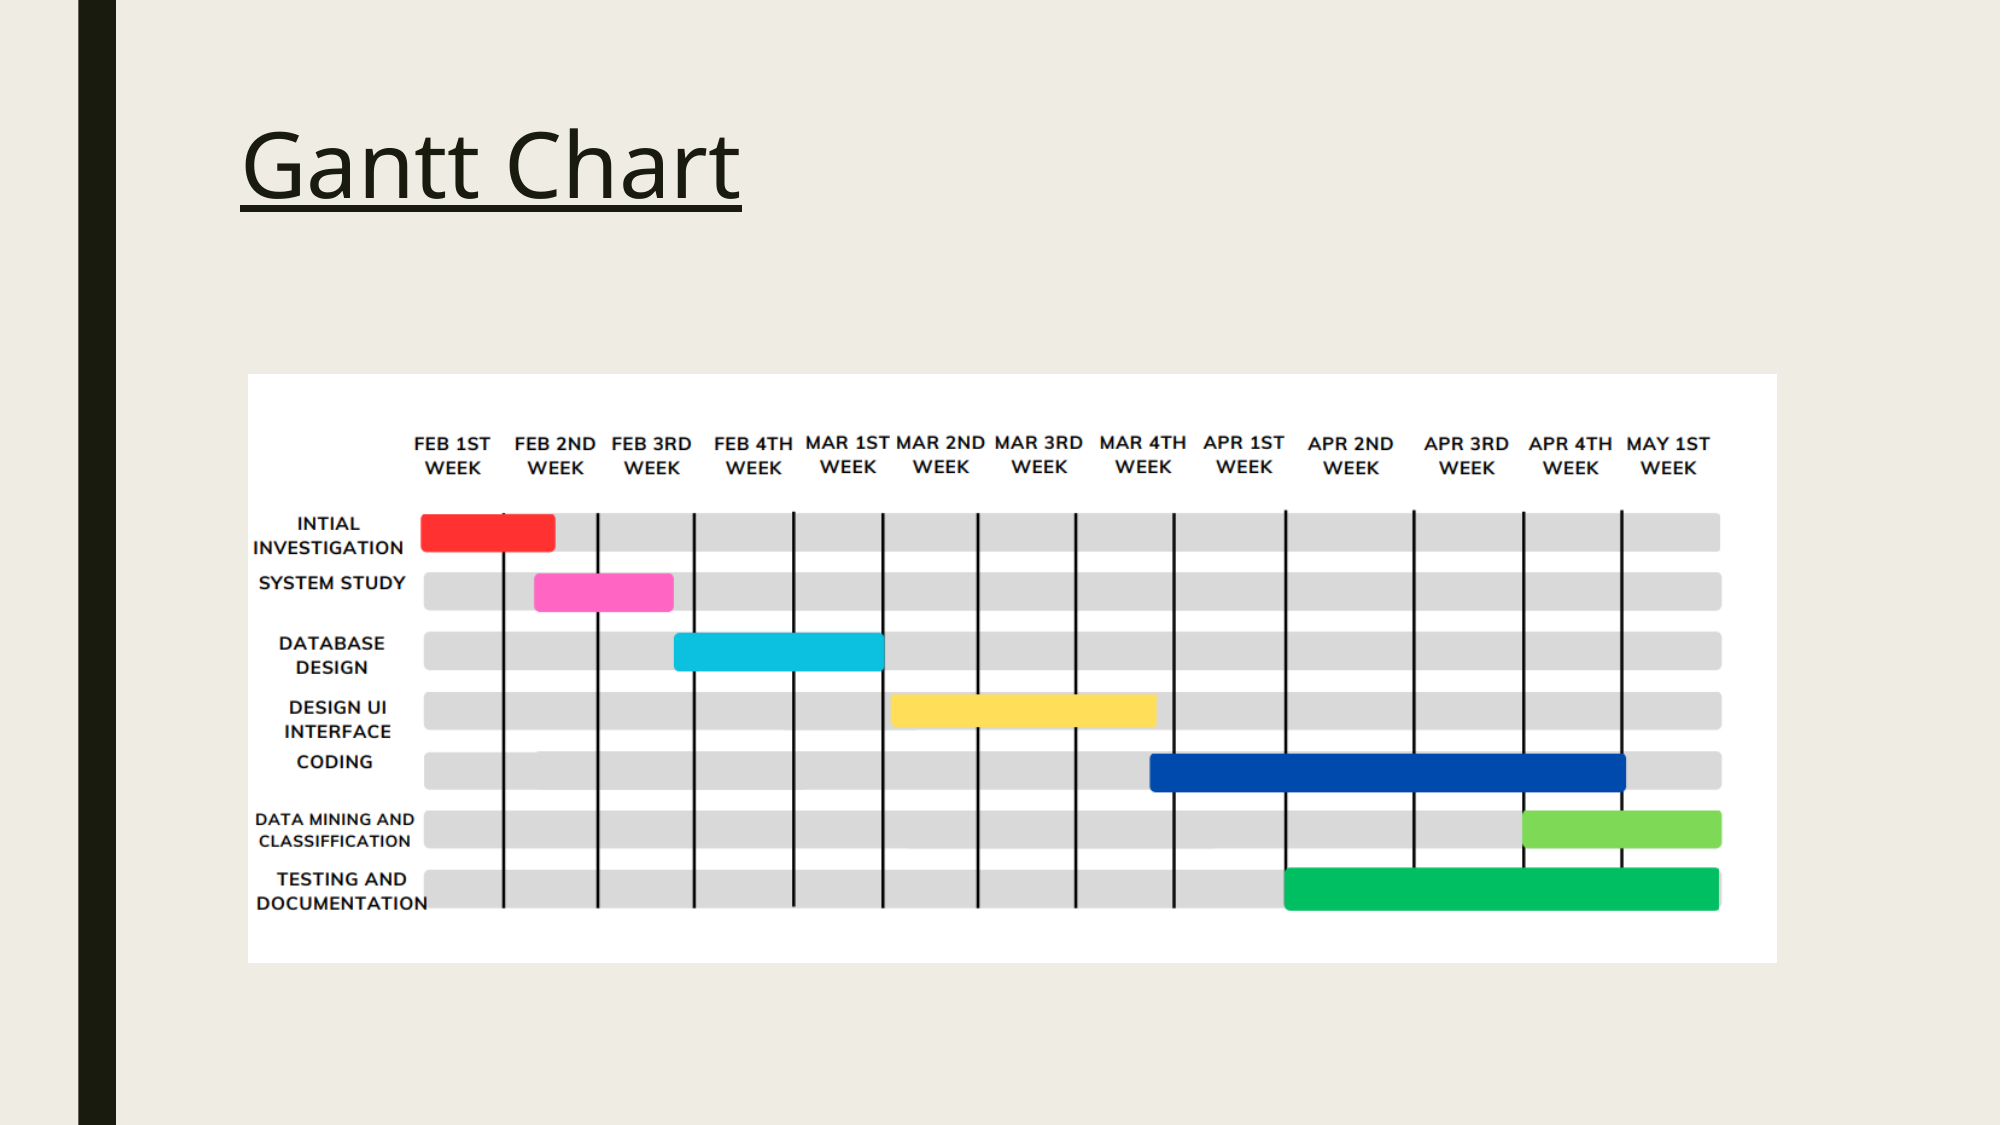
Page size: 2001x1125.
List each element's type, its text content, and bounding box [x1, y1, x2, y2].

title Gantt Chart [225, 112, 1800, 260]
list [248, 374, 1777, 963]
